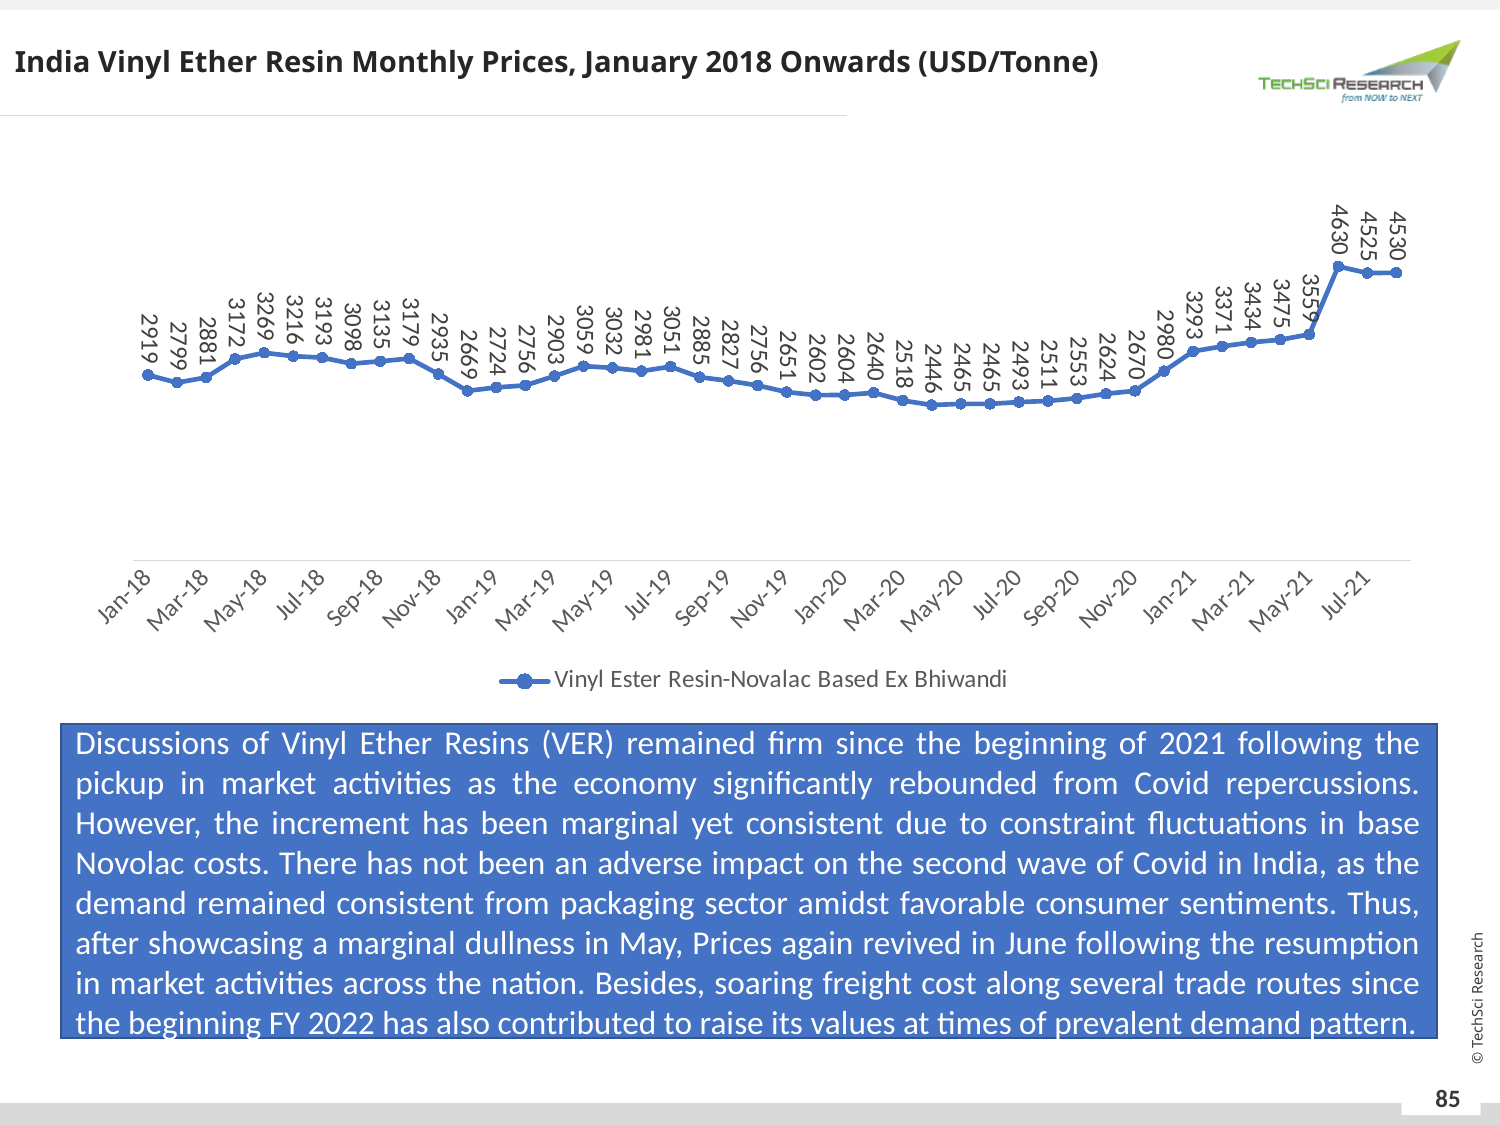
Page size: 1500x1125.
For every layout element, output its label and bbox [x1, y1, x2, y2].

text_box [0, 32, 1364, 108]
picture [1364, 39, 1461, 104]
text_box [60, 723, 1438, 1039]
chart [73, 189, 1437, 701]
